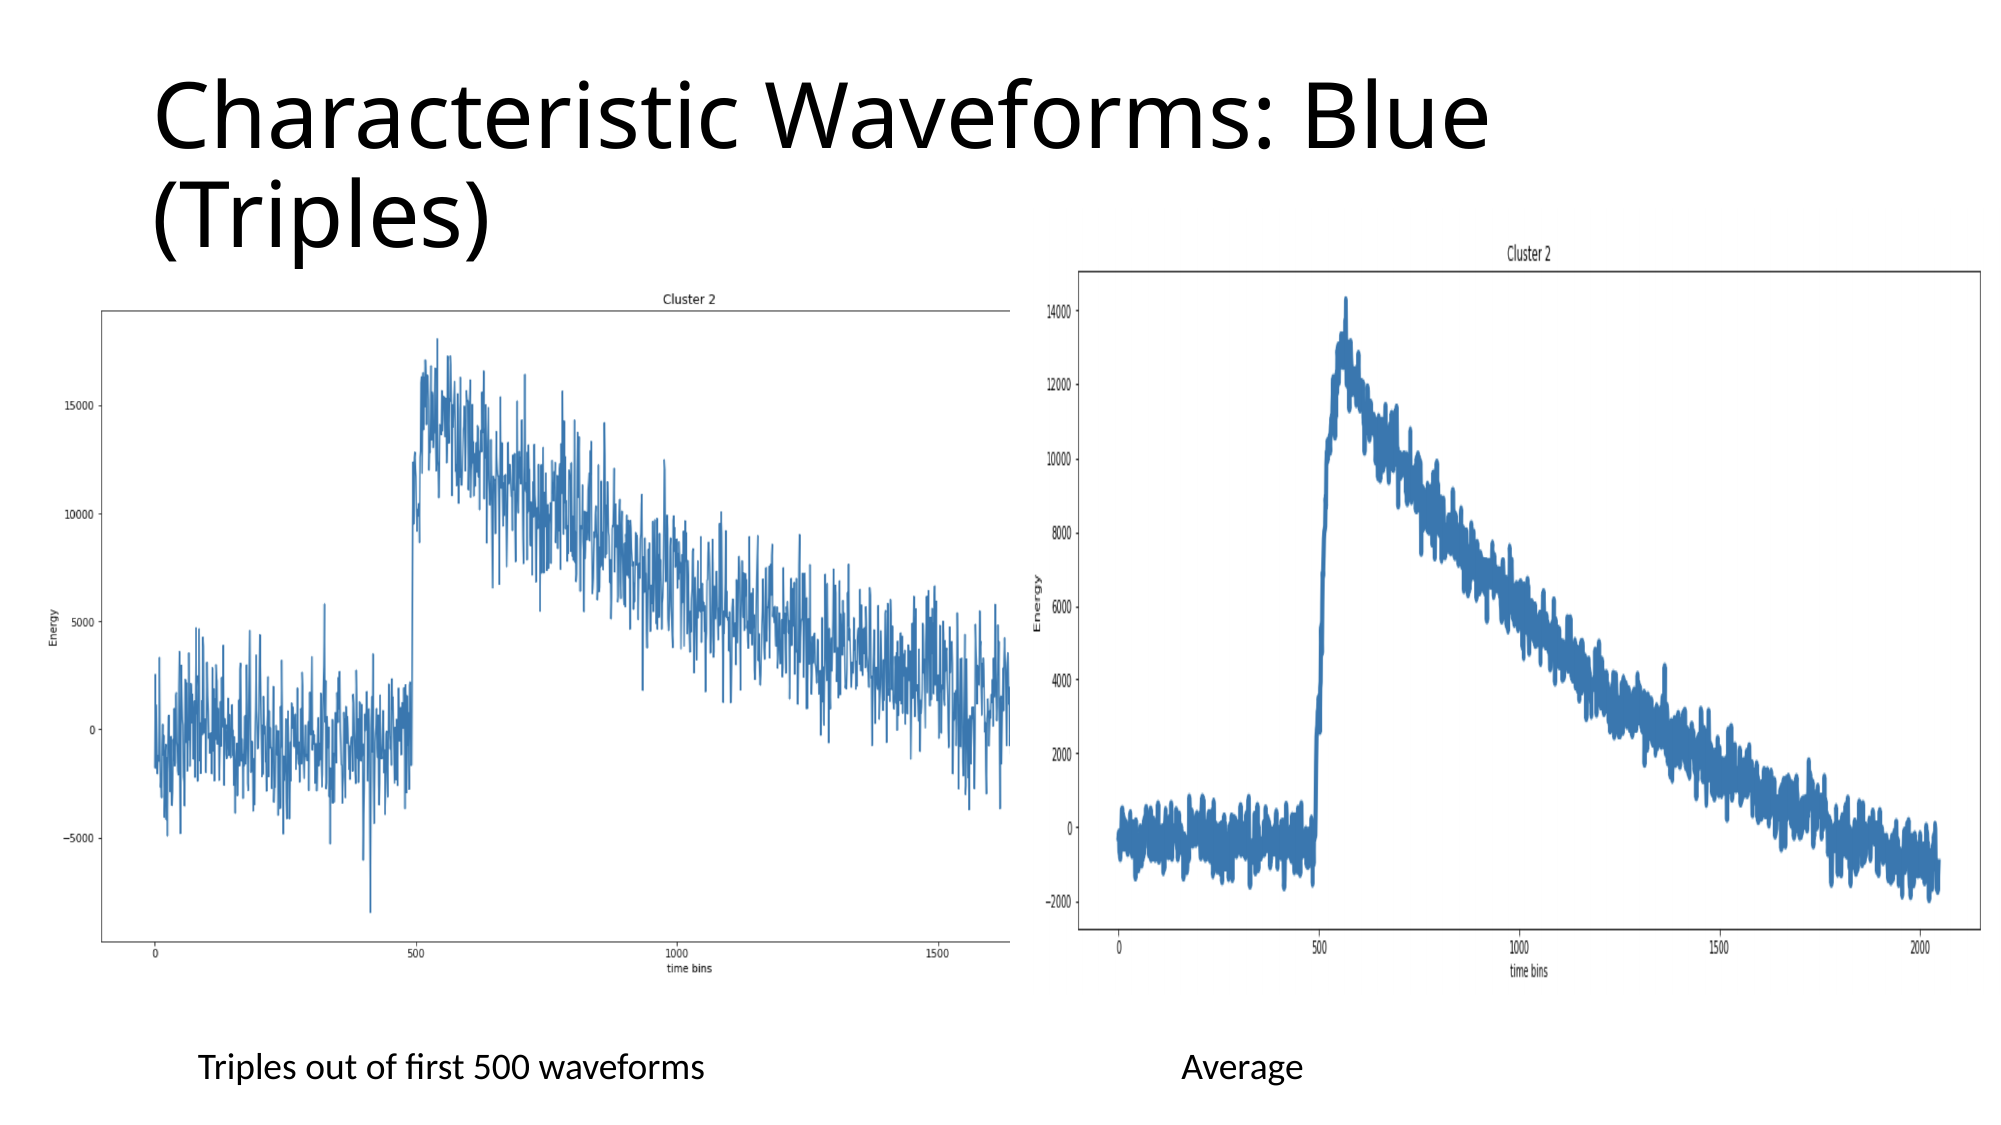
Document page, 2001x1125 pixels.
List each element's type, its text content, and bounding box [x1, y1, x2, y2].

text_box Average [1166, 1034, 1851, 1095]
text_box Triples out of first 500 waveforms [183, 1034, 868, 1095]
picture [31, 208, 2000, 995]
title Characteristic Waveforms: Blue (Triples) [137, 59, 1863, 277]
